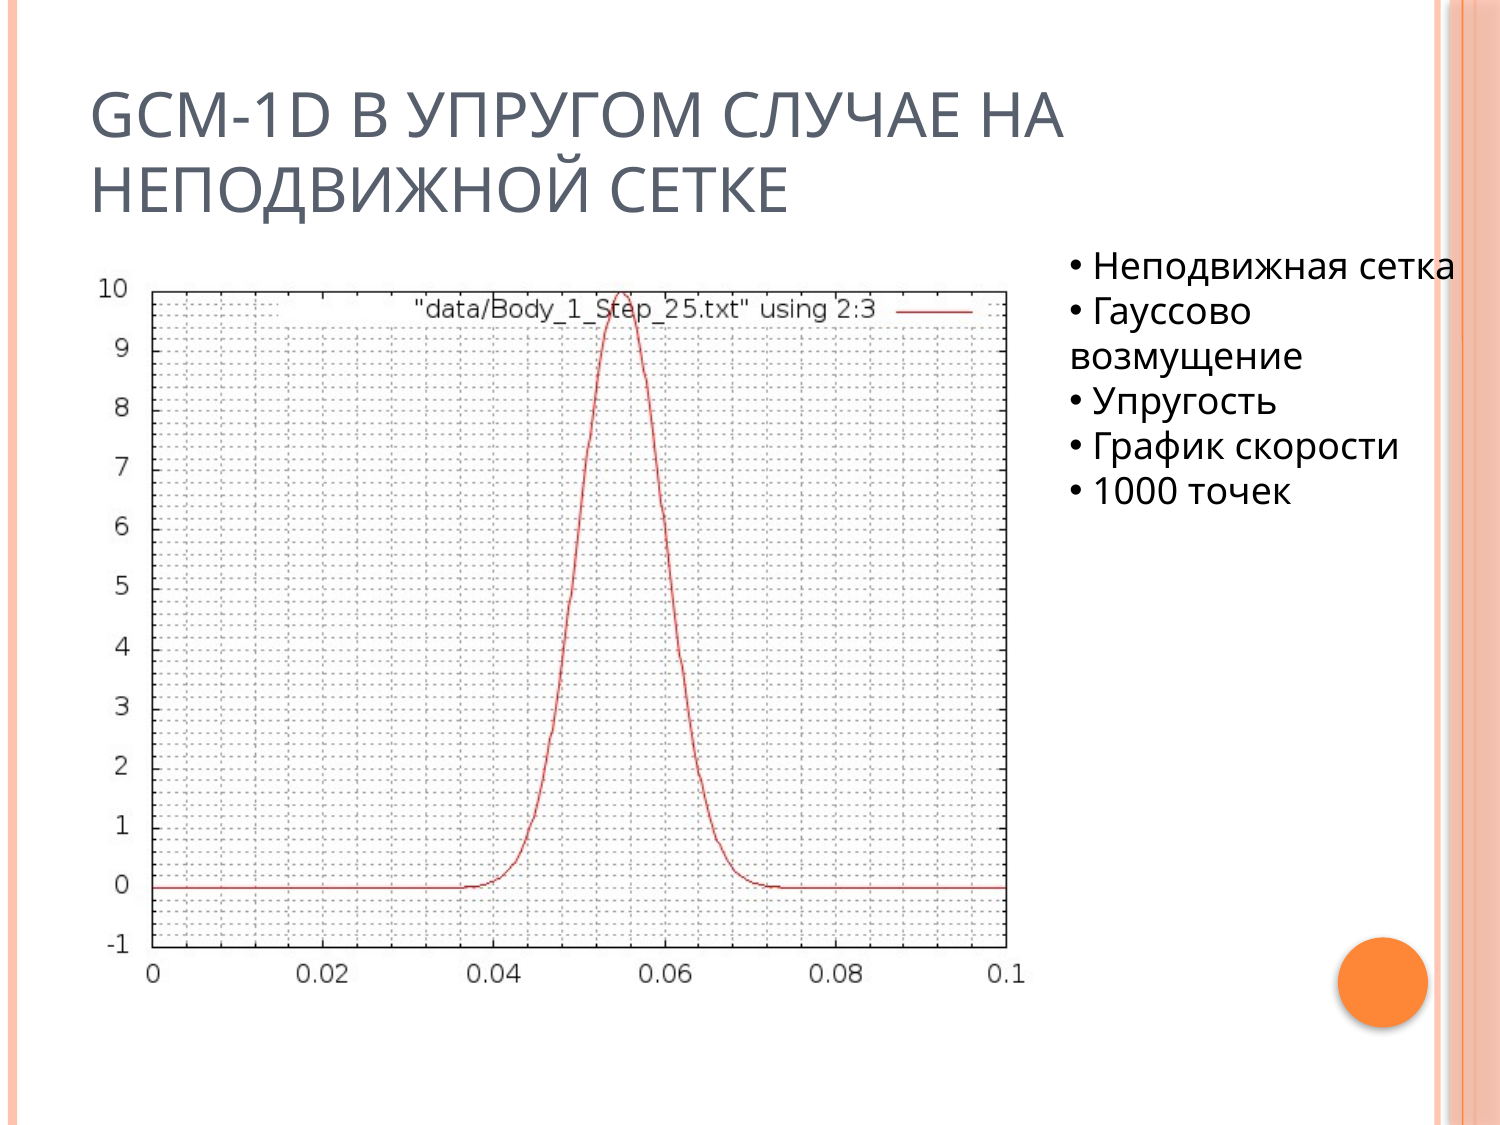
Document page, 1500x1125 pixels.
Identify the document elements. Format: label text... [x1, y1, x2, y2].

picture [58, 257, 1060, 1009]
title GCM-1D в упругом случае на неподвижной сетке [75, 45, 1300, 233]
text_box Неподвижная сетка Гауссово возмущение Упругость График скорости 1000 точек [1054, 234, 1500, 520]
